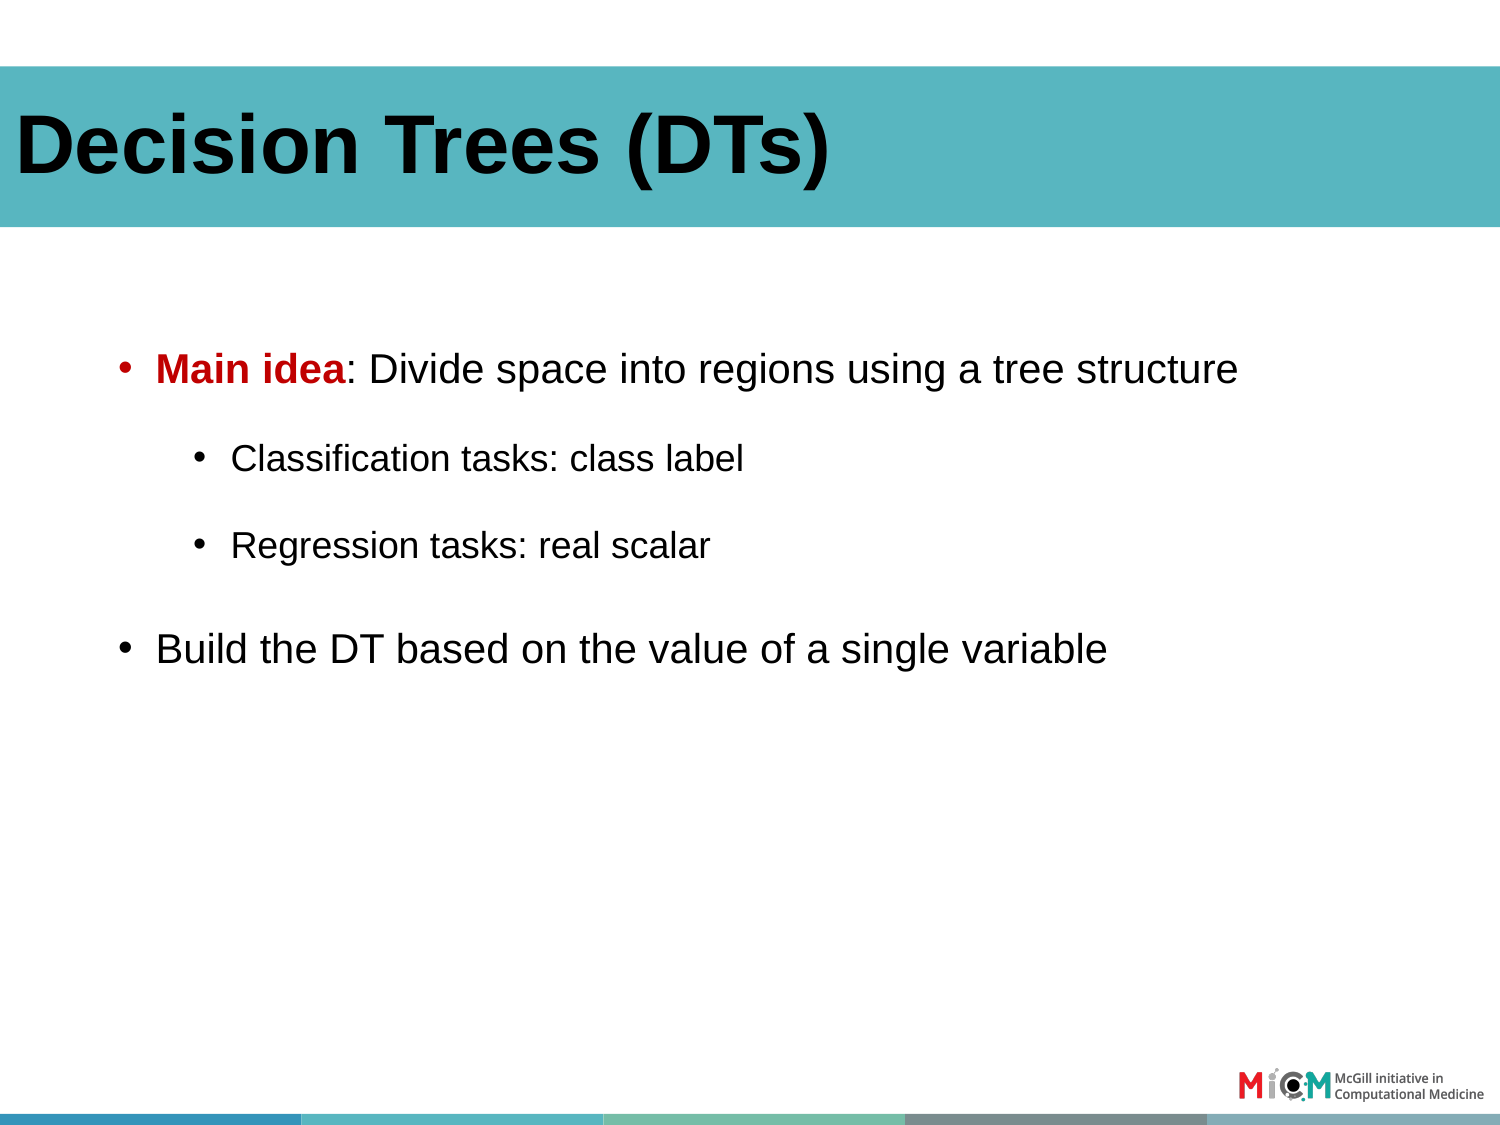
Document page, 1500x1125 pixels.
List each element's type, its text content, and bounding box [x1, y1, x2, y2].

picture [1211, 1051, 1500, 1122]
list Main idea: Divide space into regions using a tree structure Classification tasks: class label Regression tasks: real scalar Build the DT based on the value of a single variable [103, 299, 1447, 1014]
text_box Decision Trees (DTs) [0, 66, 1500, 228]
